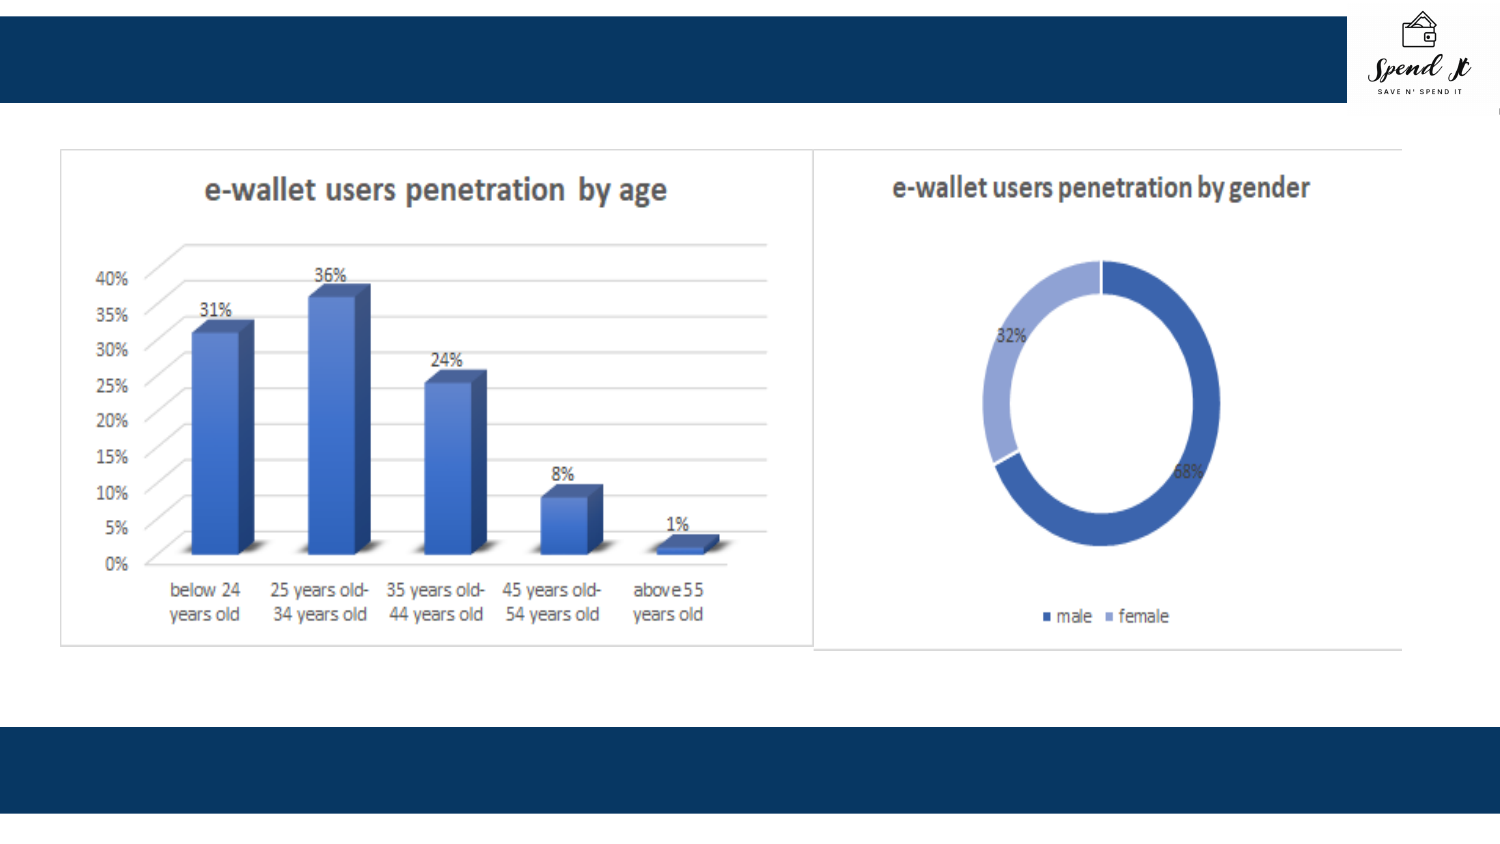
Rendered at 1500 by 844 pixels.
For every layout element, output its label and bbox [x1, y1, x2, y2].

picture [1346, 3, 1500, 116]
text_box [0, 16, 1341, 103]
picture [60, 148, 1403, 651]
text_box [0, 727, 1500, 814]
